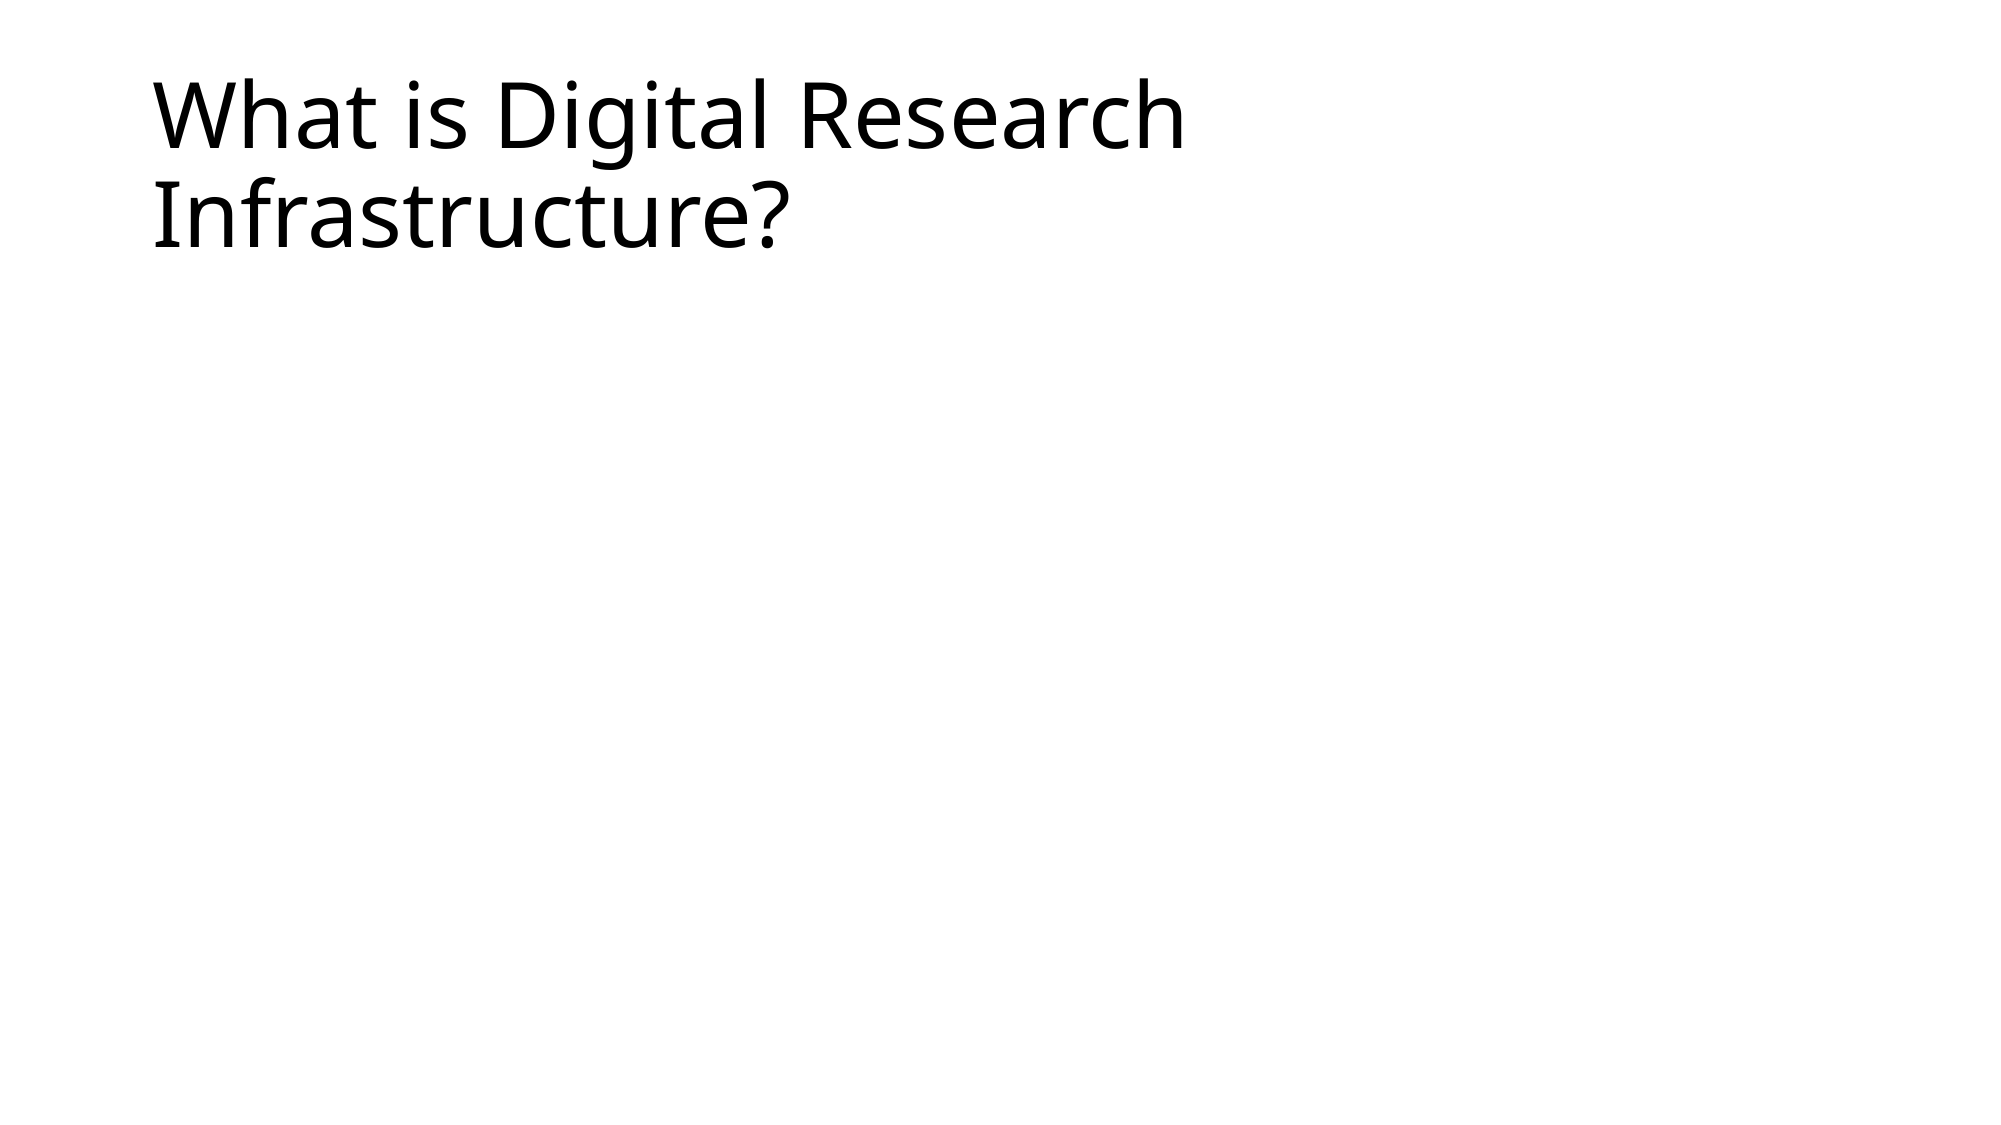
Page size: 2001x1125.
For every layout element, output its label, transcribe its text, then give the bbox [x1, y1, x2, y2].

title What is Digital Research Infrastructure? [137, 59, 1863, 278]
